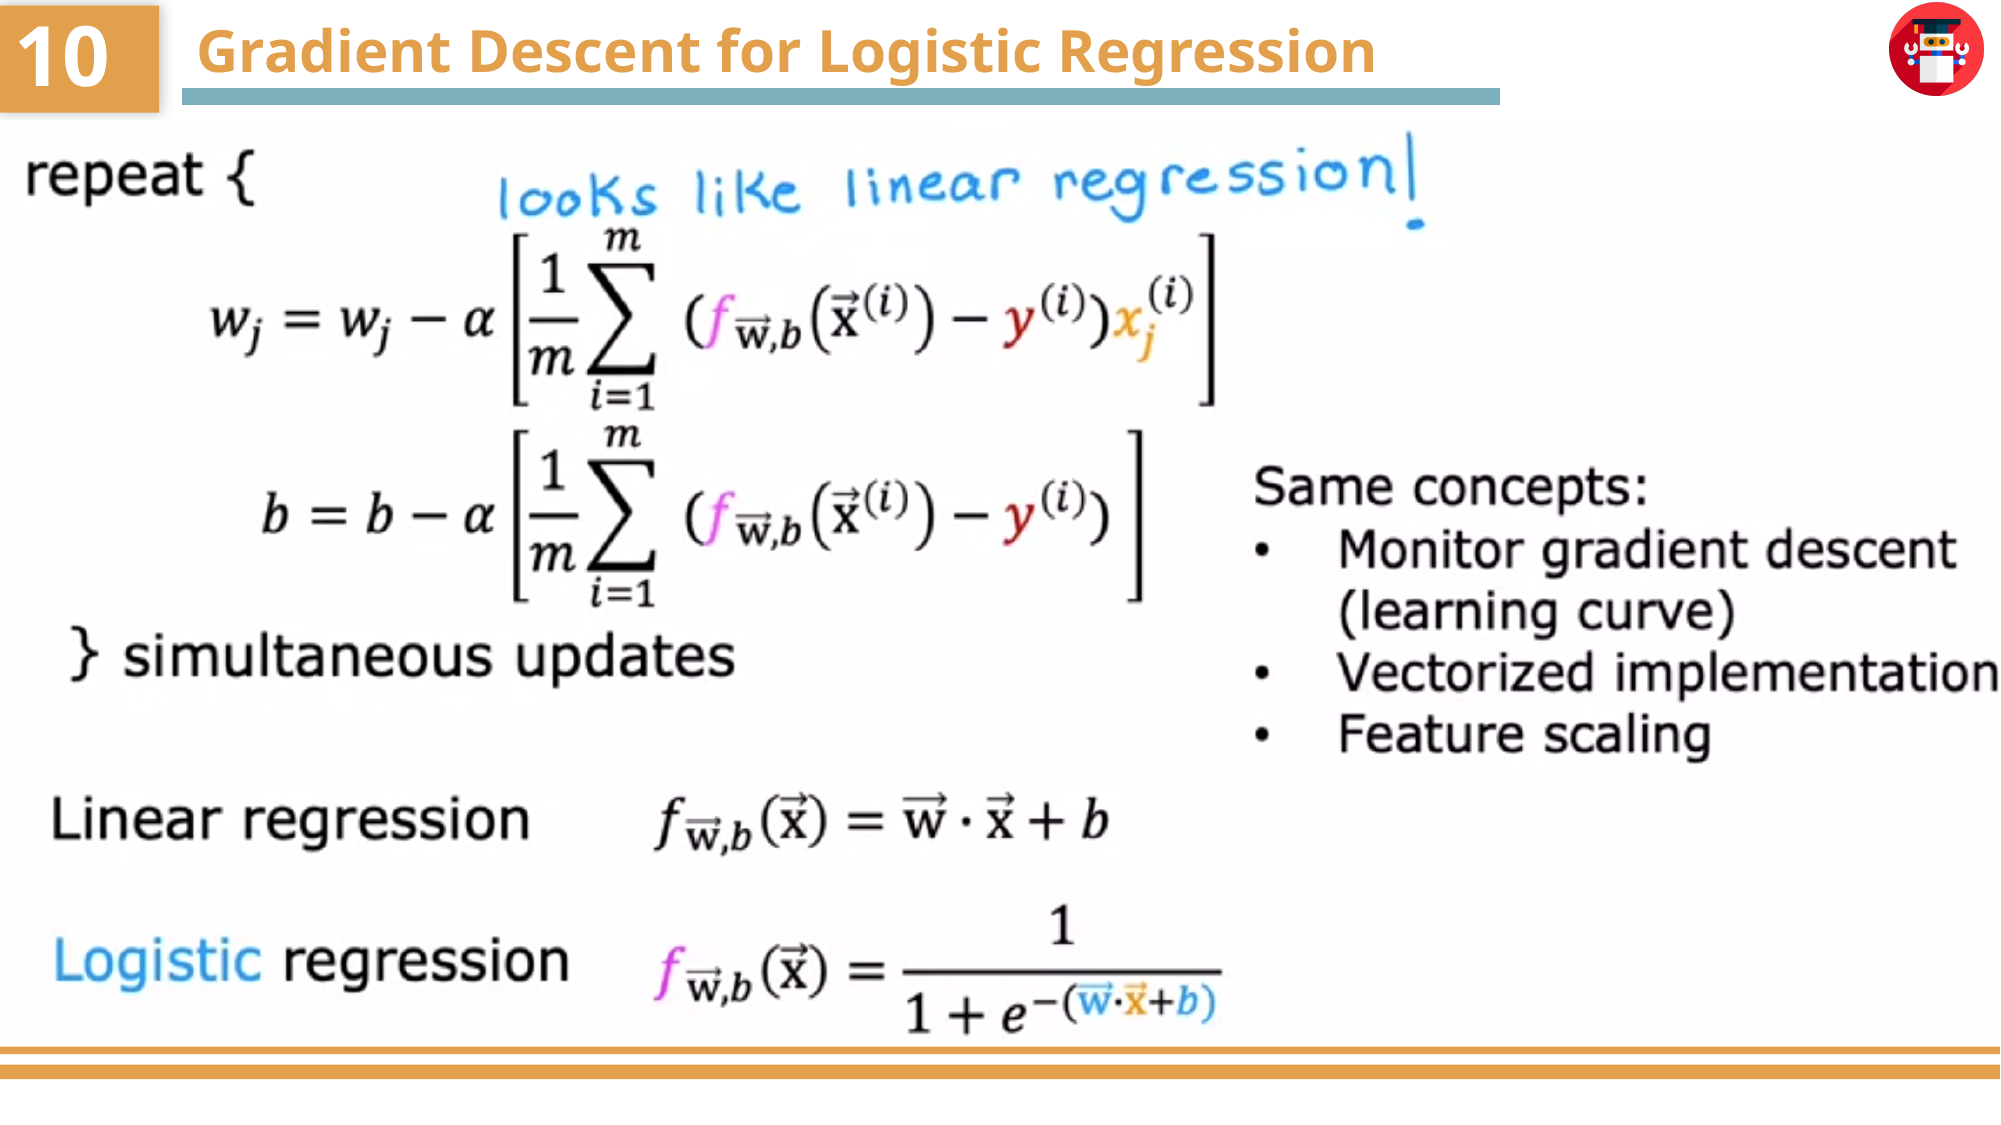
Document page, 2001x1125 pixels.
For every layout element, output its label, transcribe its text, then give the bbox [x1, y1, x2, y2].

picture [0, 120, 2000, 1039]
list 10 [0, 5, 160, 113]
list Gradient Descent for Logistic Regression [182, 0, 1500, 87]
picture [1889, 2, 1984, 96]
text_box [181, 87, 1501, 106]
